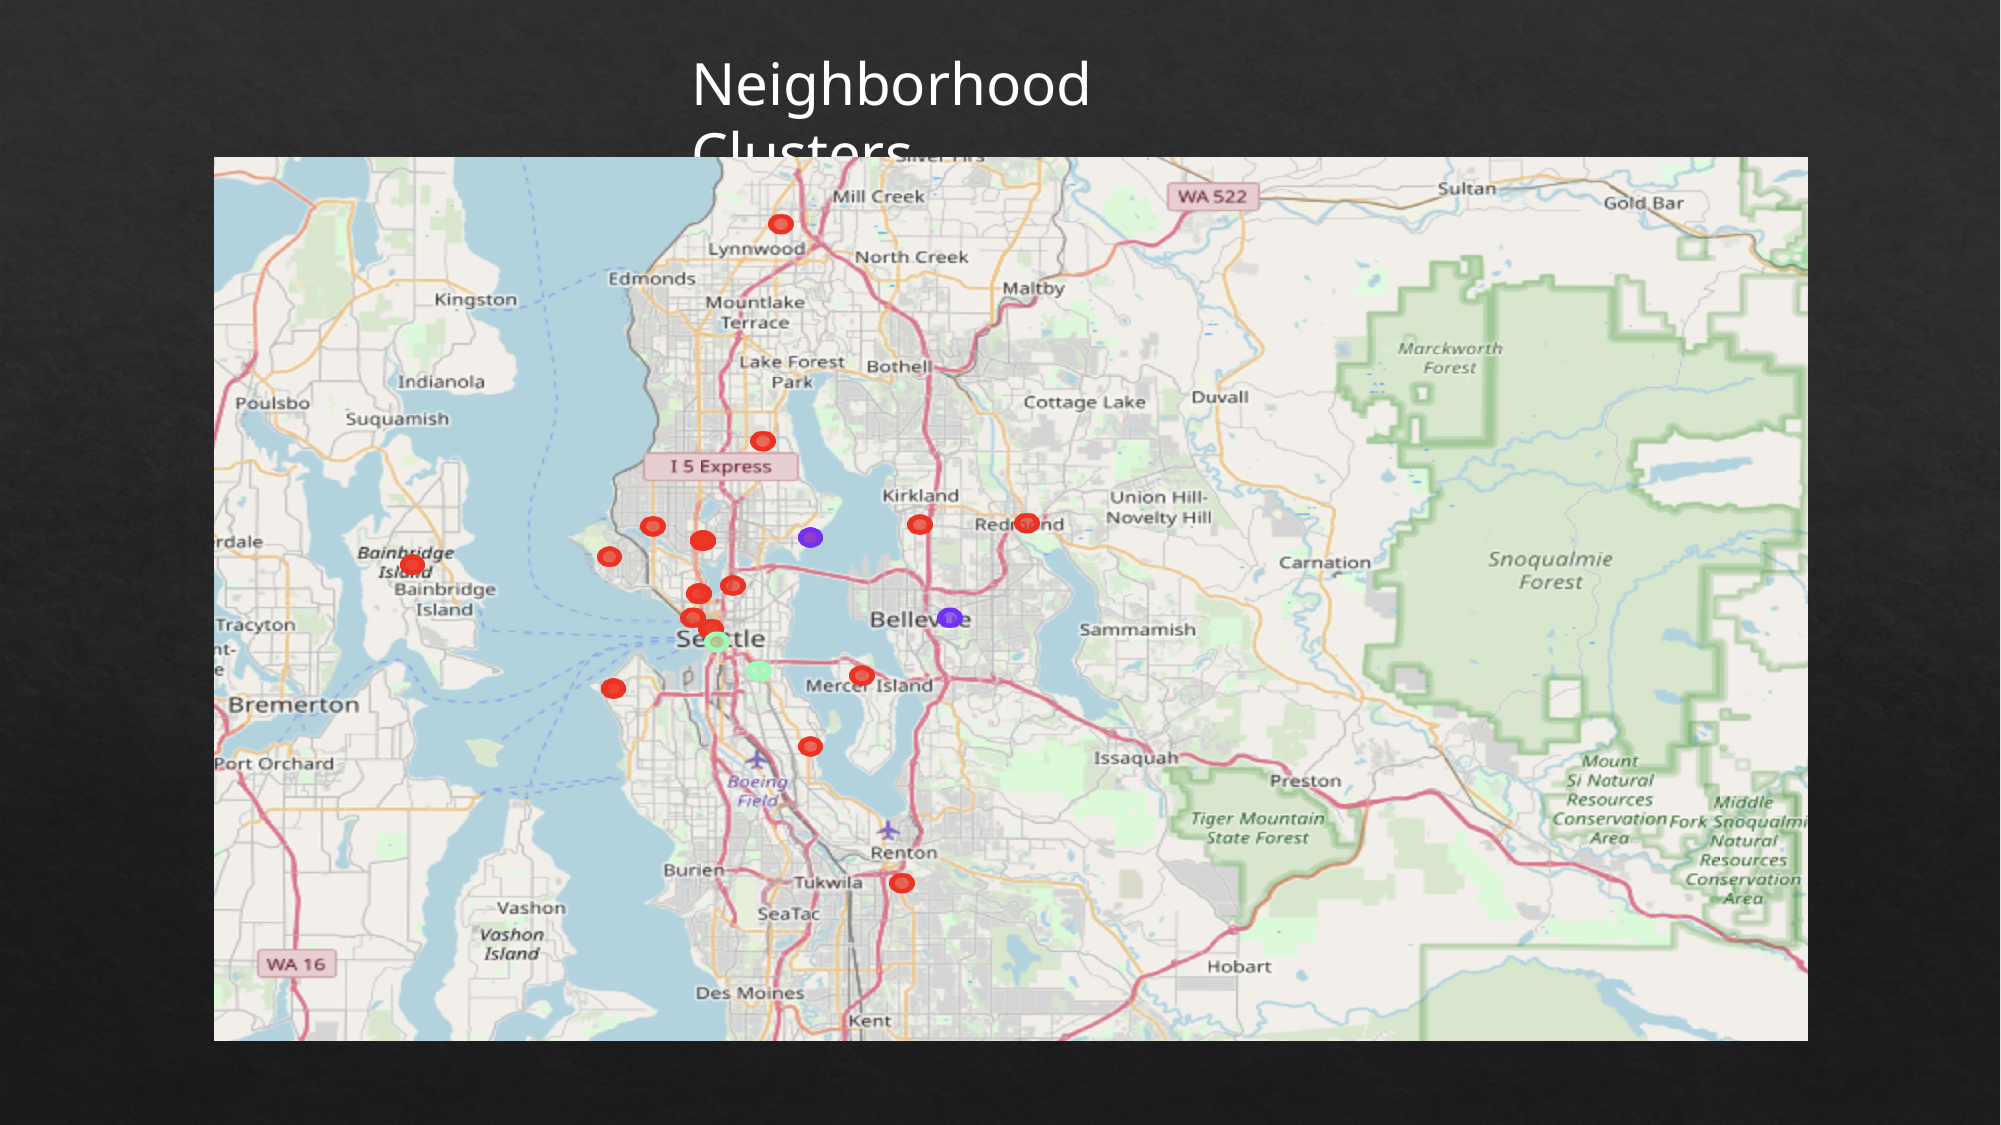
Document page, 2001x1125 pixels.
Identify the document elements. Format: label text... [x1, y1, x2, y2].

picture [213, 157, 1808, 1042]
text_box Neighborhood Clusters [676, 40, 1241, 152]
